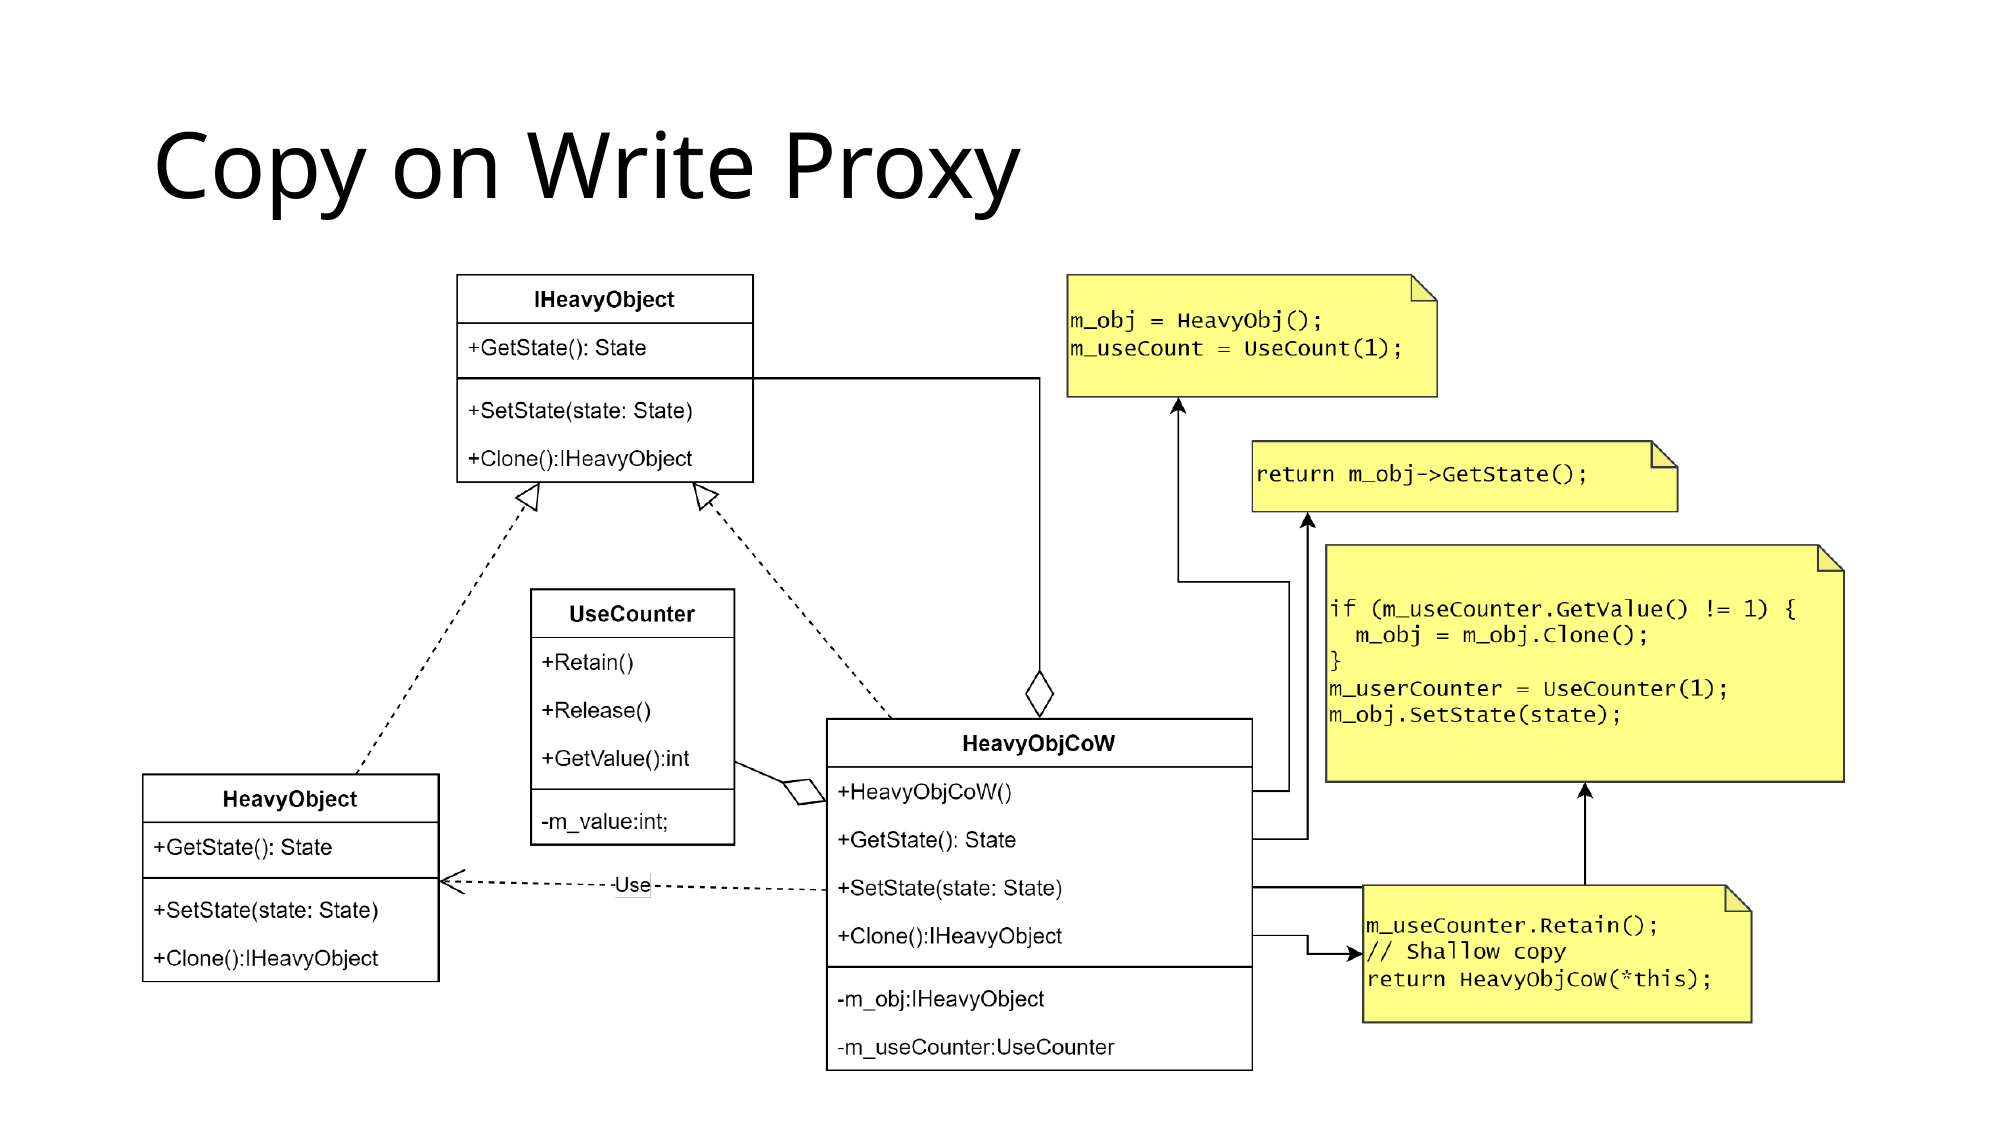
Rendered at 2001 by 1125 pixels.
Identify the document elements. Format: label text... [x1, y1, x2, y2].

title Copy on Write Proxy [137, 59, 1863, 255]
picture [122, 255, 1863, 1095]
